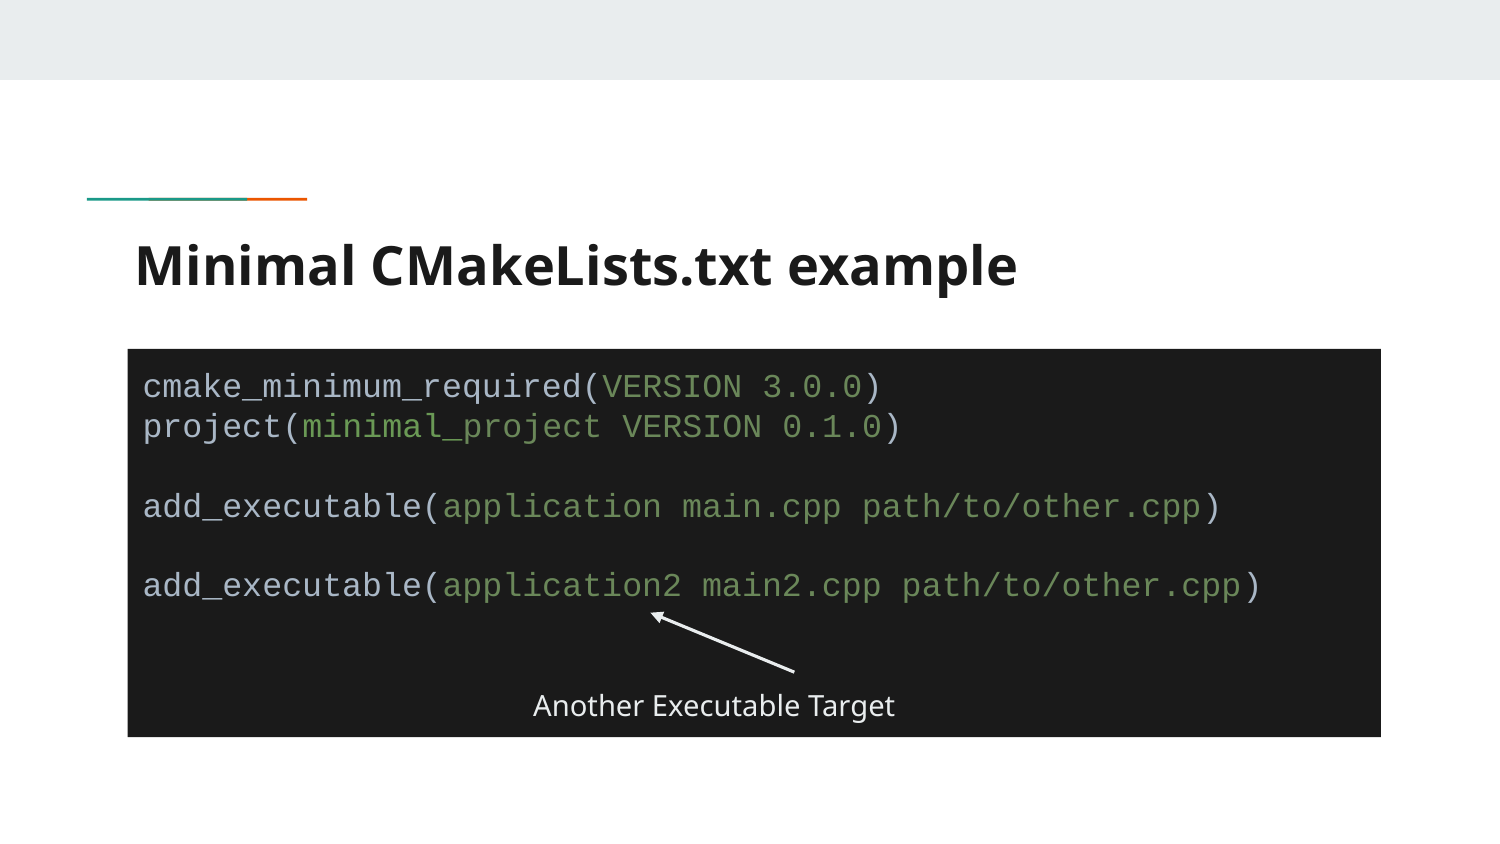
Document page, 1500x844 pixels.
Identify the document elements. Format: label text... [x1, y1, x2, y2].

title Minimal CMakeLists.txt example [119, 216, 1381, 305]
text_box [650, 612, 795, 673]
text_box Another Executable Target [518, 672, 1071, 738]
text_box cmake_minimum_required(VERSION 3.0.0) project(minimal_project VERSION 0.1.0) add_executable(application main.cpp path/to/other.cpp) add_executable(application2 main2.cpp path/to/other.cpp) [127, 348, 1381, 738]
